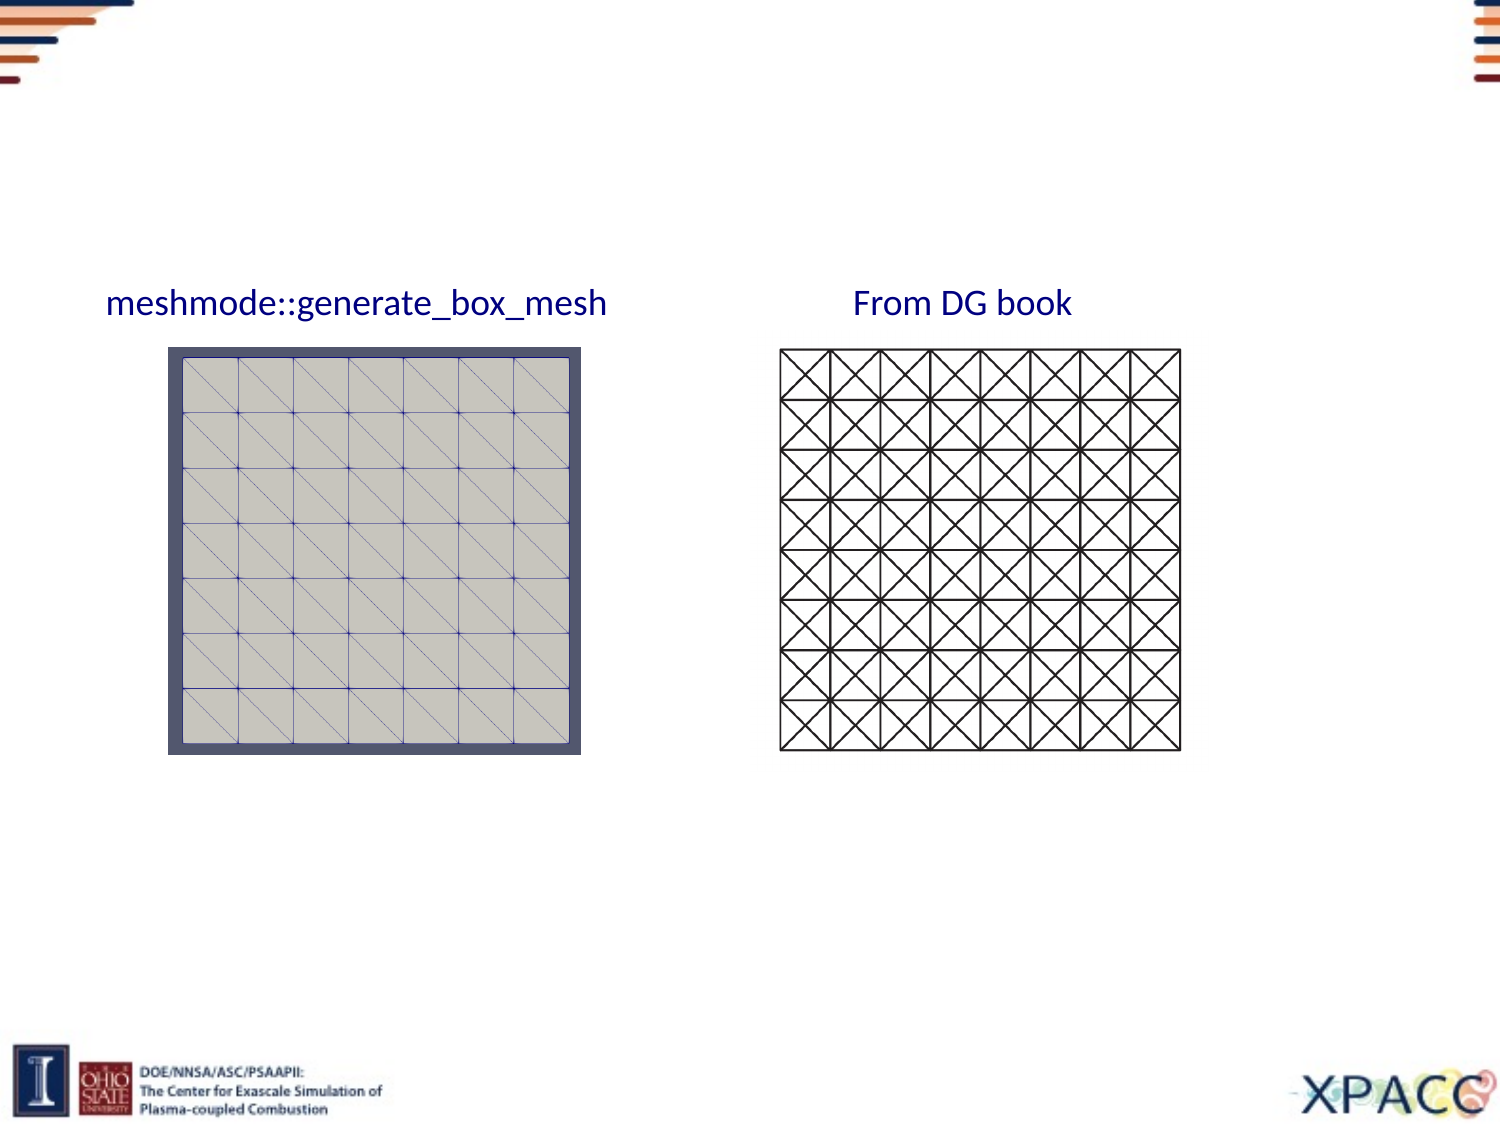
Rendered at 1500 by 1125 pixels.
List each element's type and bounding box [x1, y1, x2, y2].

picture [0, 0, 1500, 1125]
text_box [87, 270, 1209, 772]
